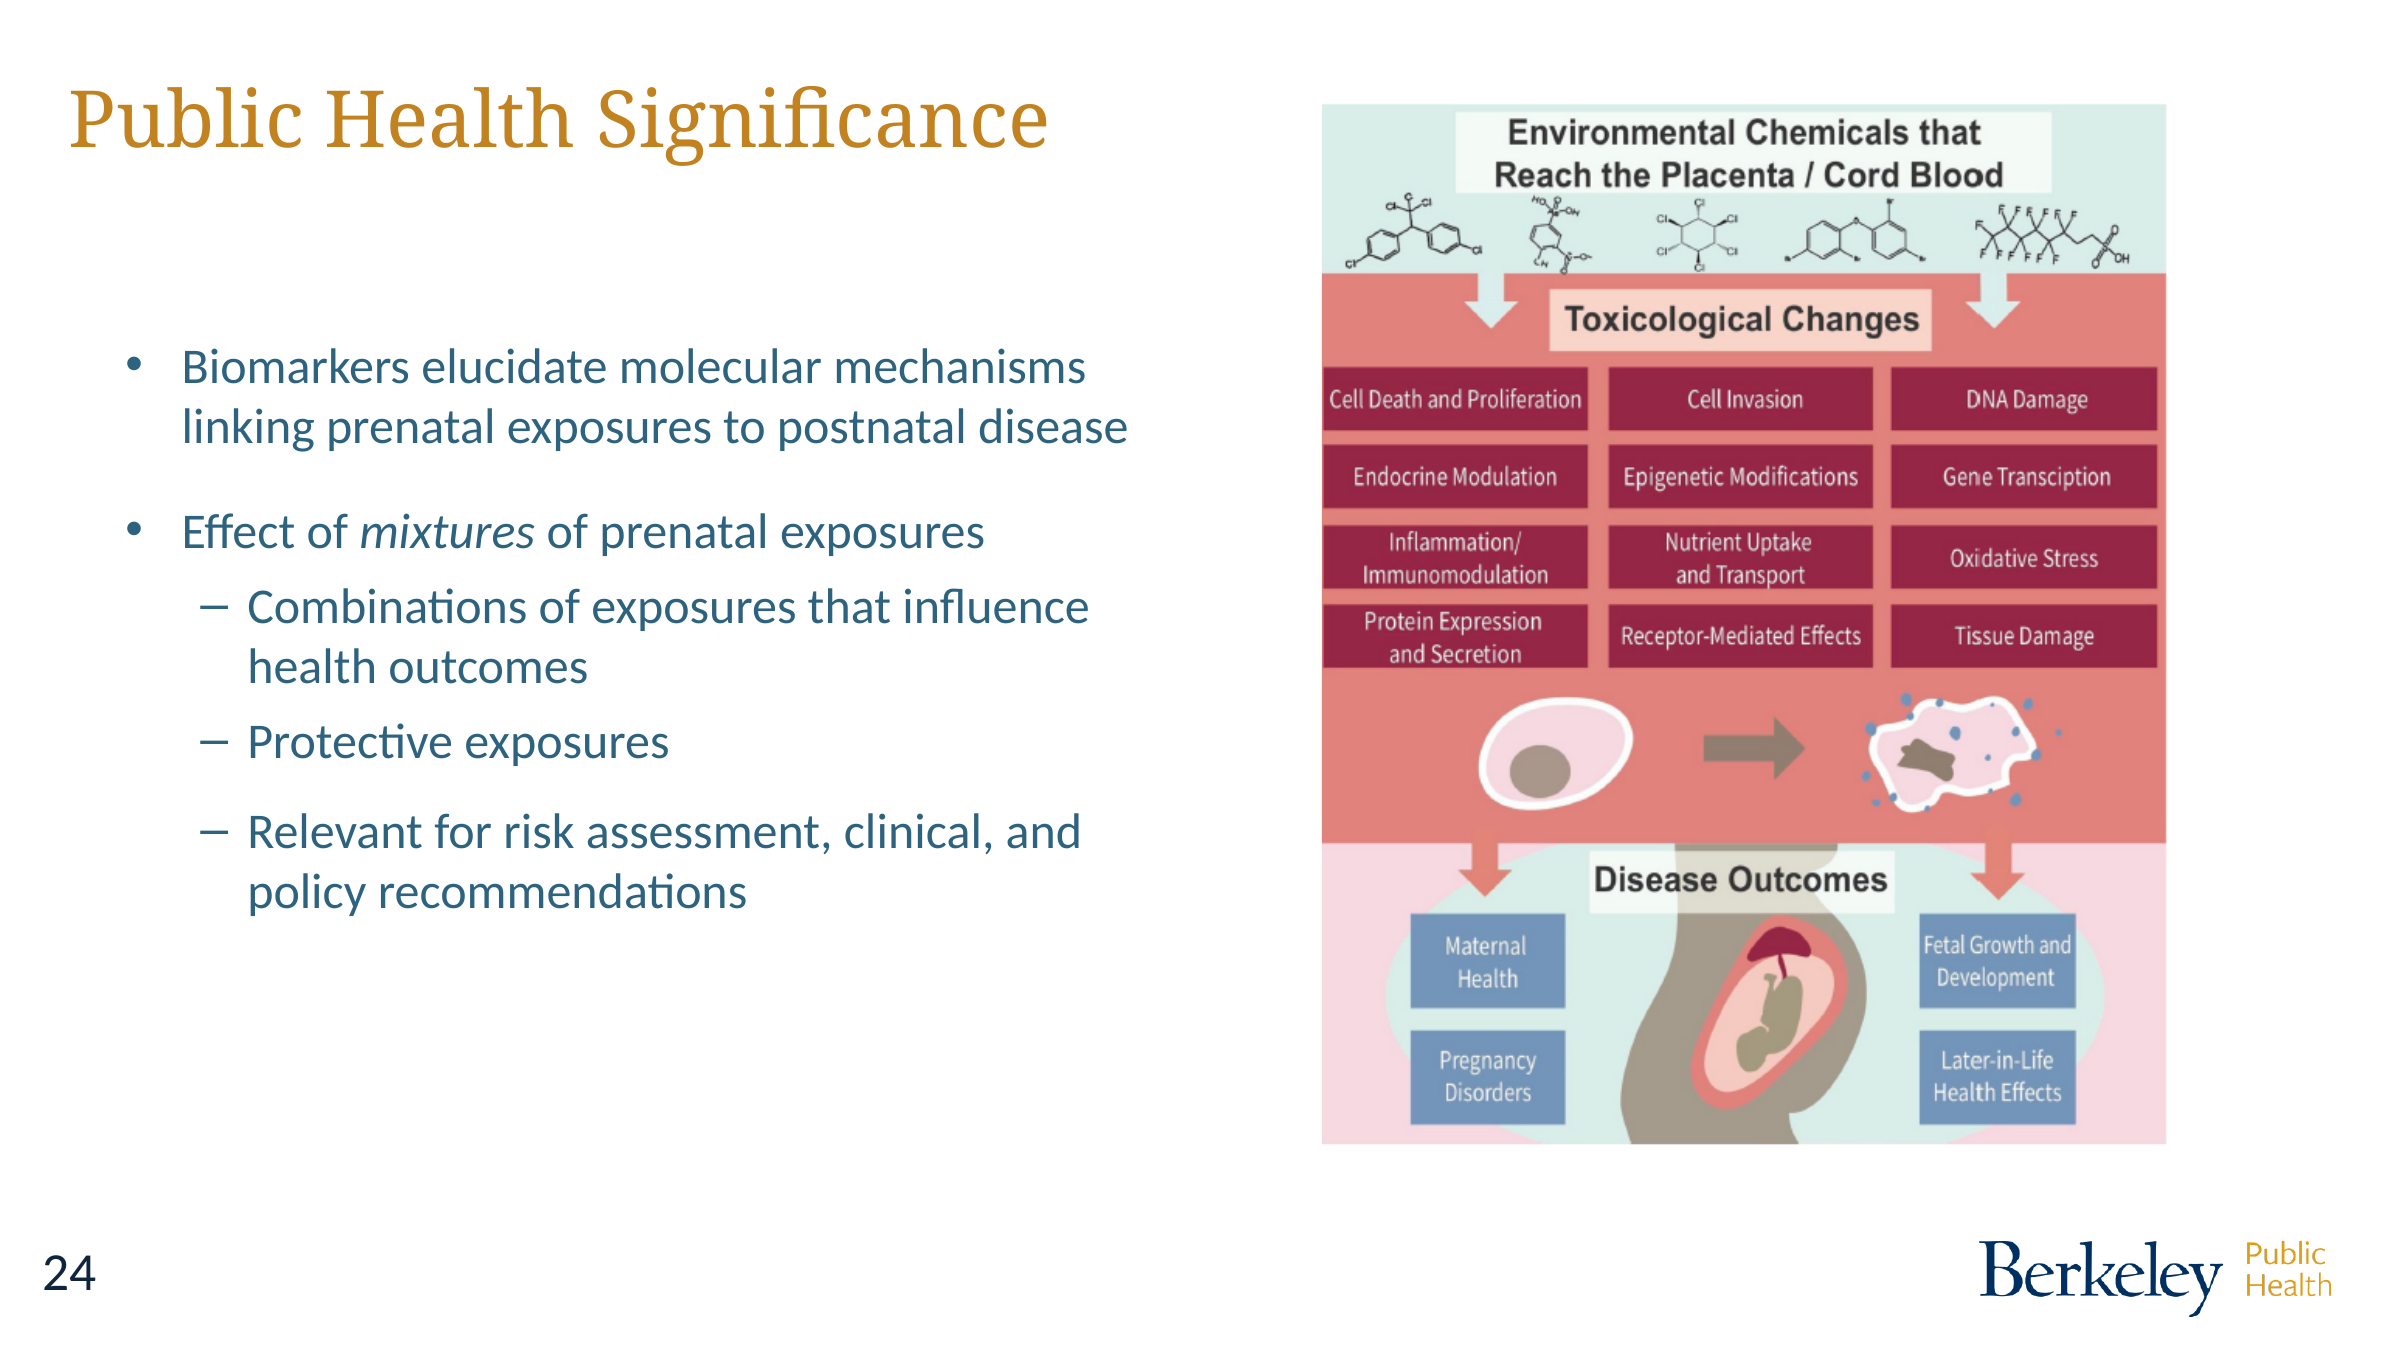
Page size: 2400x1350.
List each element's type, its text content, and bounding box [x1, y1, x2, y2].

title Public Health Significance [54, 61, 1079, 180]
text_box Biomarkers elucidate molecular mechanisms linking prenatal exposures to postnatal disease Effect of mixtures of prenatal exposures Combinations of exposures that influence health outcomes Protective exposures Relevant for risk assessment, clinical, and policy recommendations [110, 325, 1168, 947]
text_box 24 [27, 1229, 139, 1309]
picture [1321, 88, 2196, 1160]
